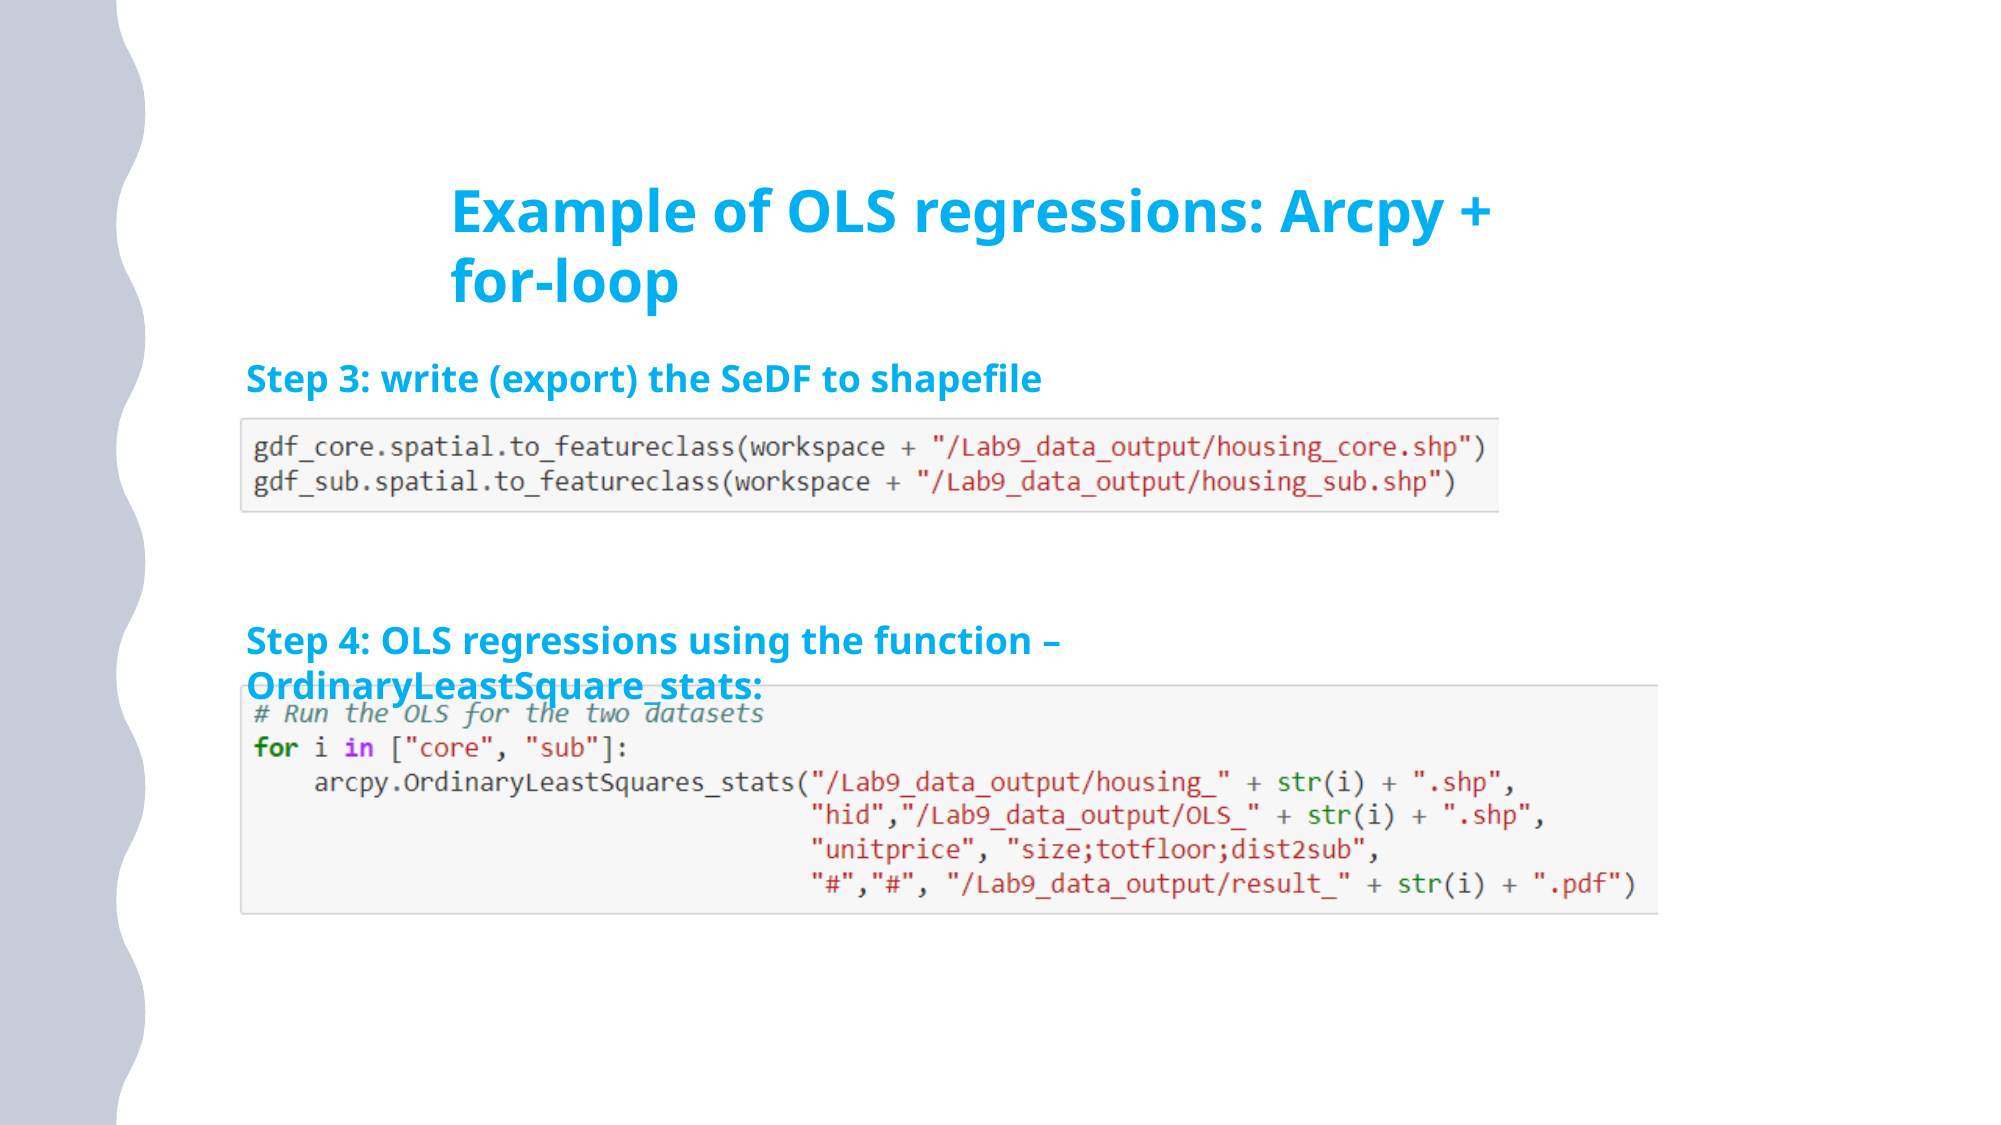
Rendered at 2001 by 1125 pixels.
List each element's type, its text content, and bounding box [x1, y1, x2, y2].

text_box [0, 0, 146, 1125]
picture [255, 677, 267, 694]
picture [231, 415, 1499, 516]
picture [231, 674, 1658, 918]
text_box Example of OLS regressions: Arcpy + for-loop [435, 167, 1565, 322]
text_box Step 3: write (export) the SeDF to shapefile [231, 347, 1597, 408]
text_box Step 4: OLS regressions using the function – OrdinaryLeastSquare_stats: [231, 609, 1597, 674]
picture [300, 683, 307, 694]
